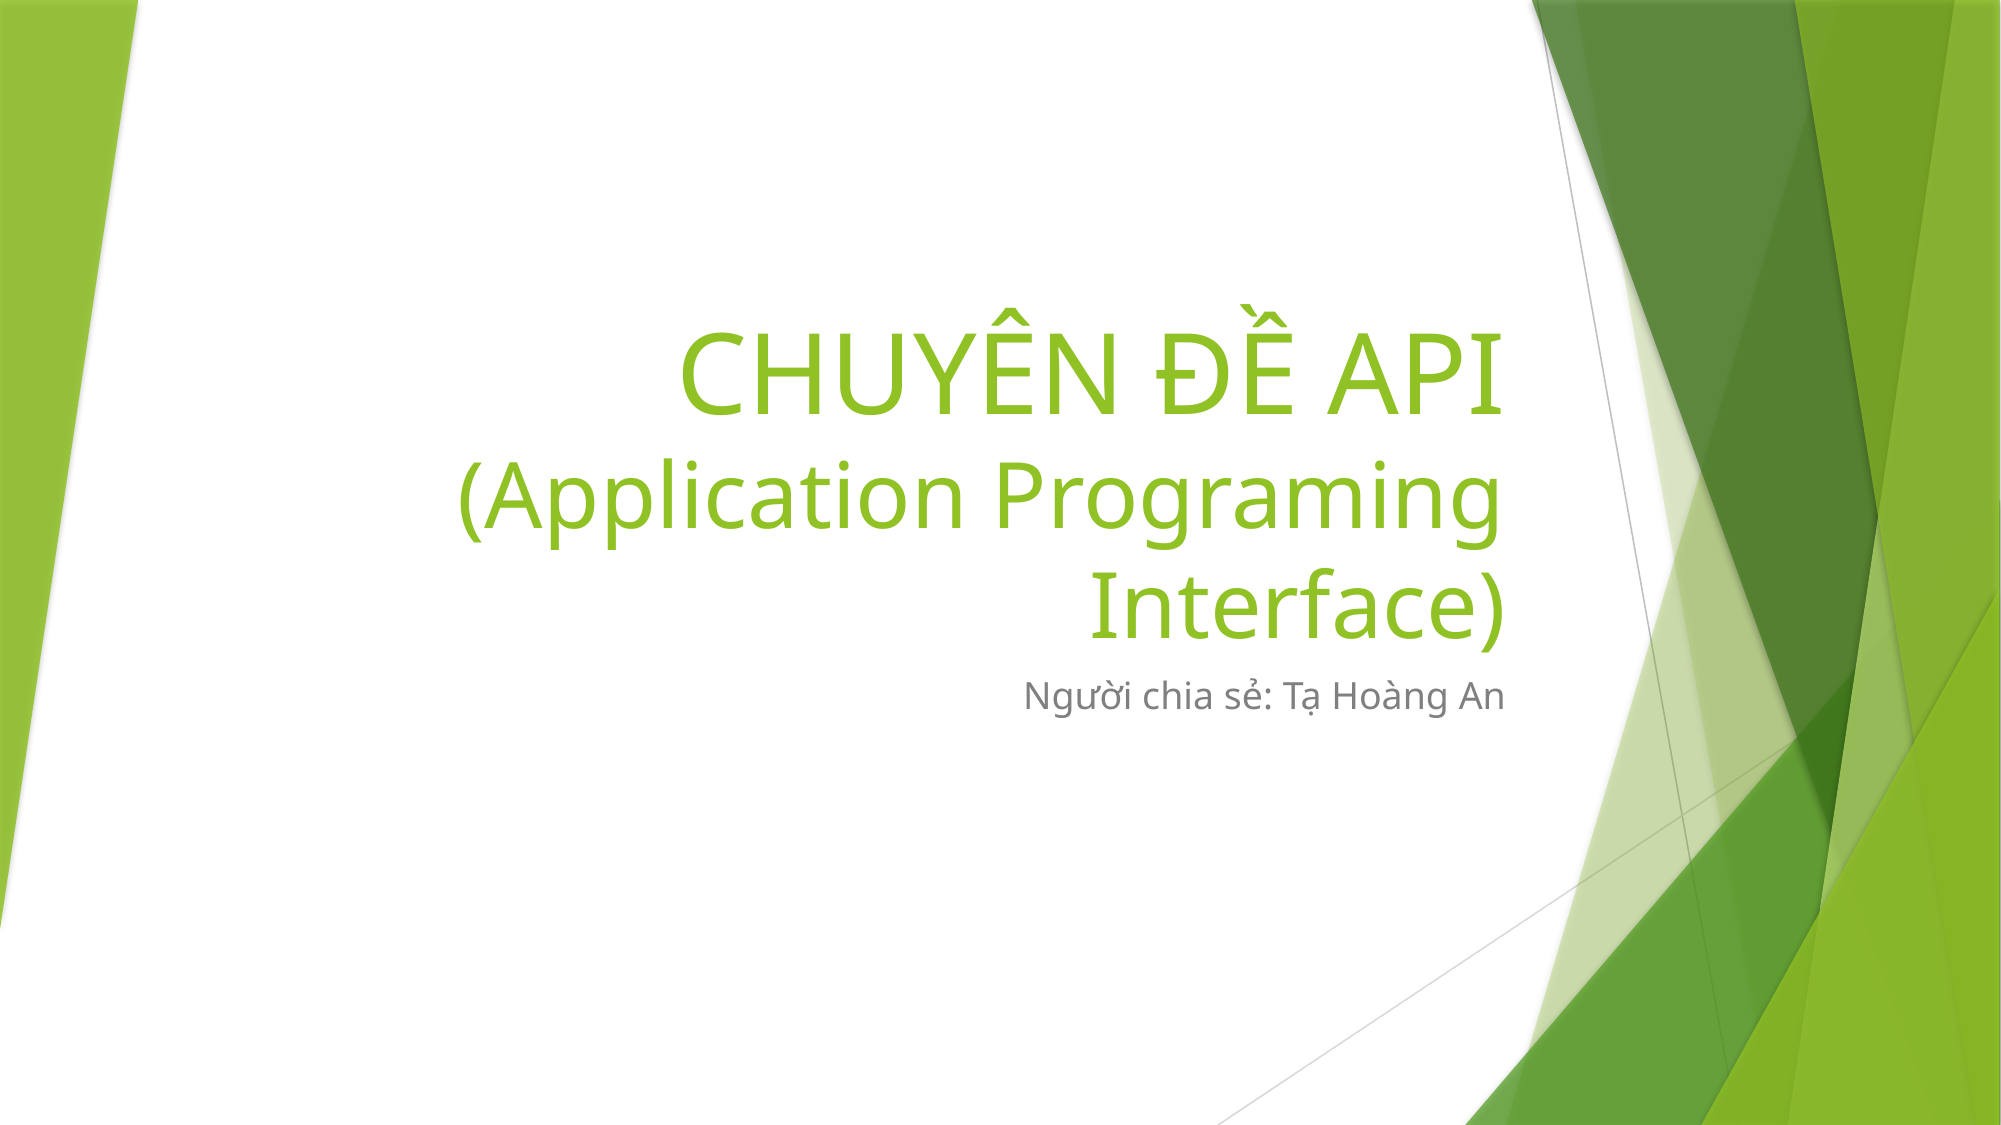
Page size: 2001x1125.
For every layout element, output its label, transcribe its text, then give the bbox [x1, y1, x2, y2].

subtitle Người chia sẻ: Tạ Hoàng An [247, 664, 1522, 845]
title CHUYÊN ĐỀ API (Application Programing Interface) [247, 394, 1522, 664]
